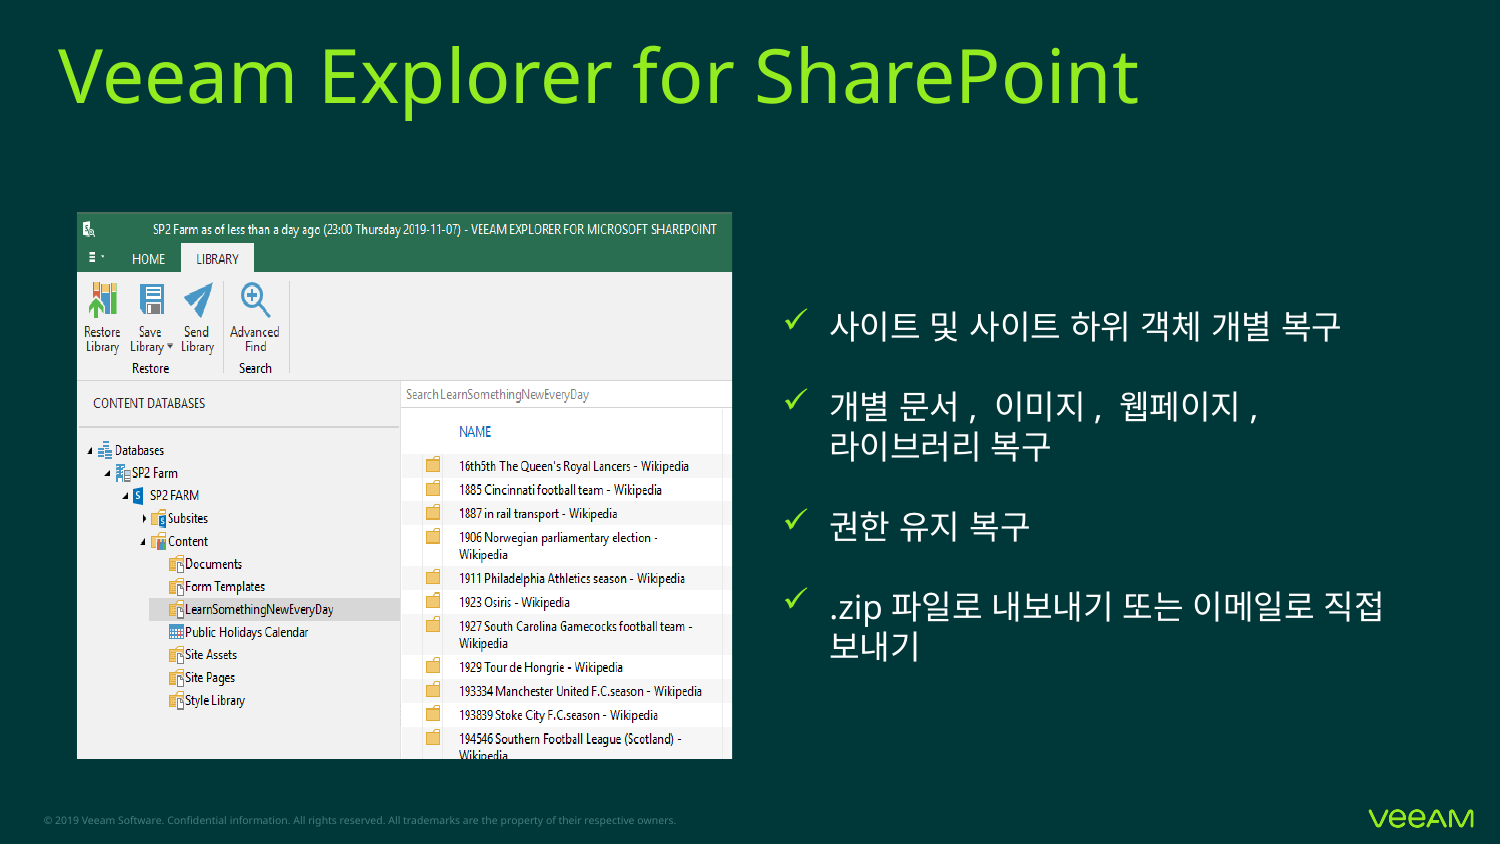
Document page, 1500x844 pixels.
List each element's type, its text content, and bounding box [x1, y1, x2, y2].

picture [76, 212, 733, 759]
text_box 사이트 및 사이트 하위 객체 개별 복구 개별 문서, 이미지, 웹페이지, 라이브러리 복구 권한 유지 복구 .zip파일로 내보내기 또는 이메일로 직접 보내기 [767, 213, 1424, 759]
picture [1368, 809, 1474, 828]
title Veeam Explorer for SharePoint [59, 28, 1432, 119]
